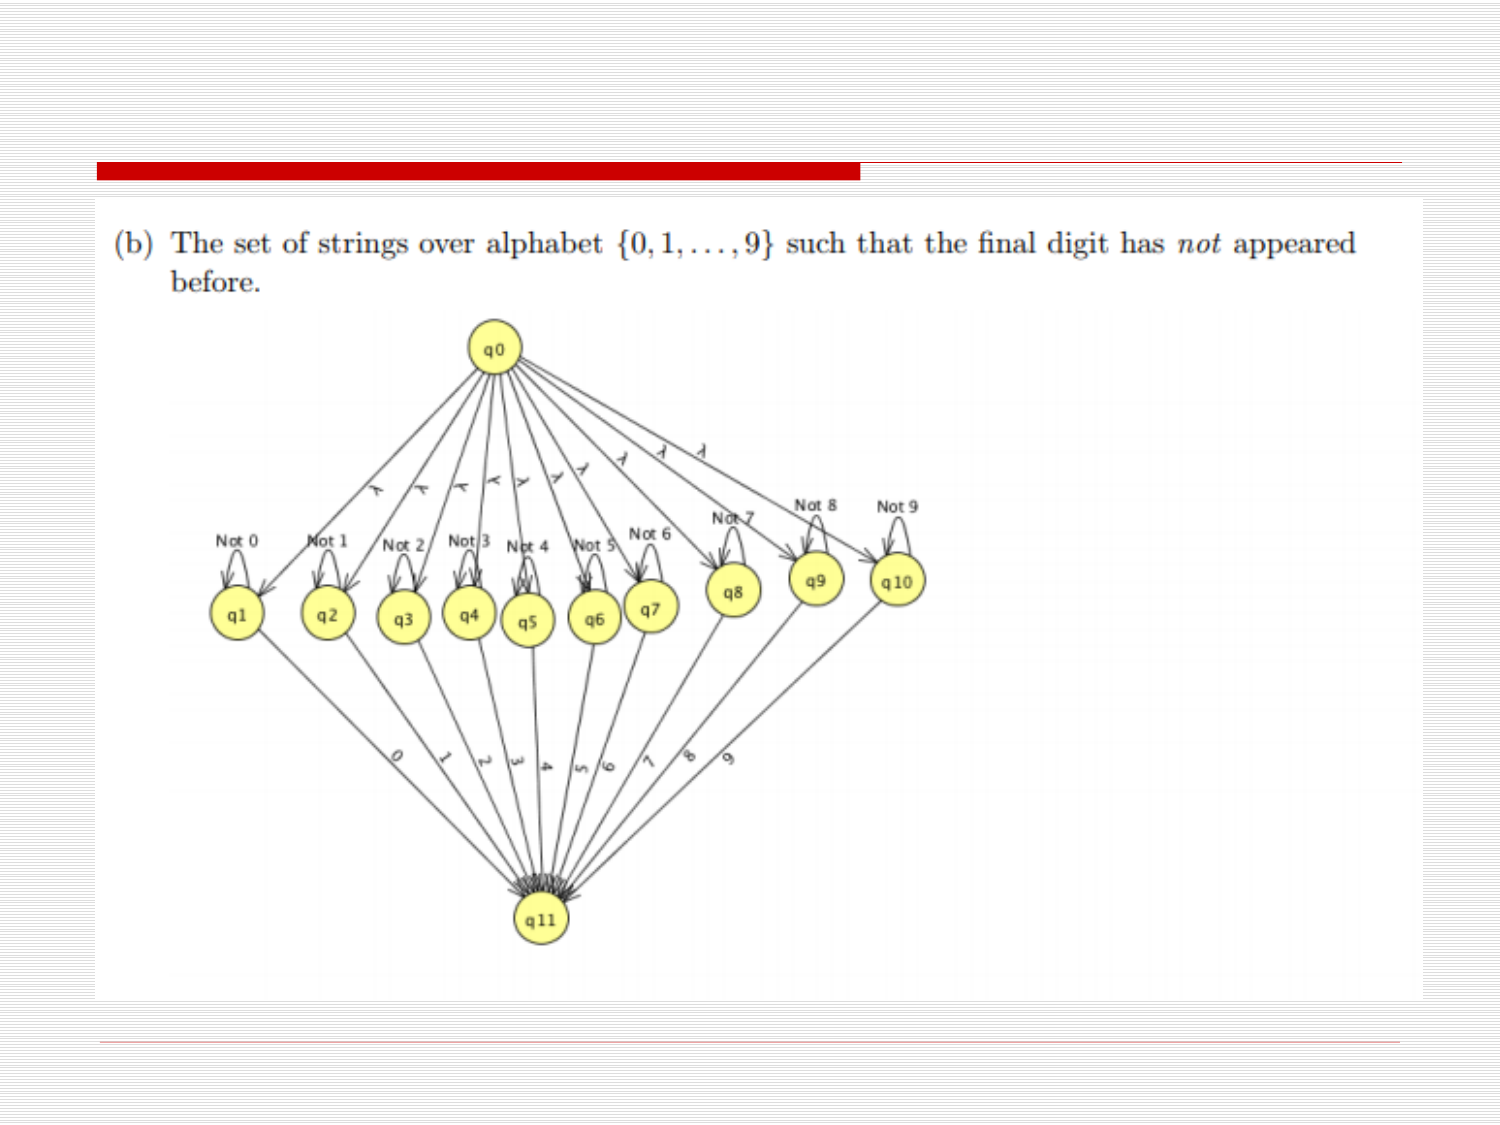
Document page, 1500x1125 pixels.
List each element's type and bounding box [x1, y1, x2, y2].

picture [95, 199, 1423, 1001]
